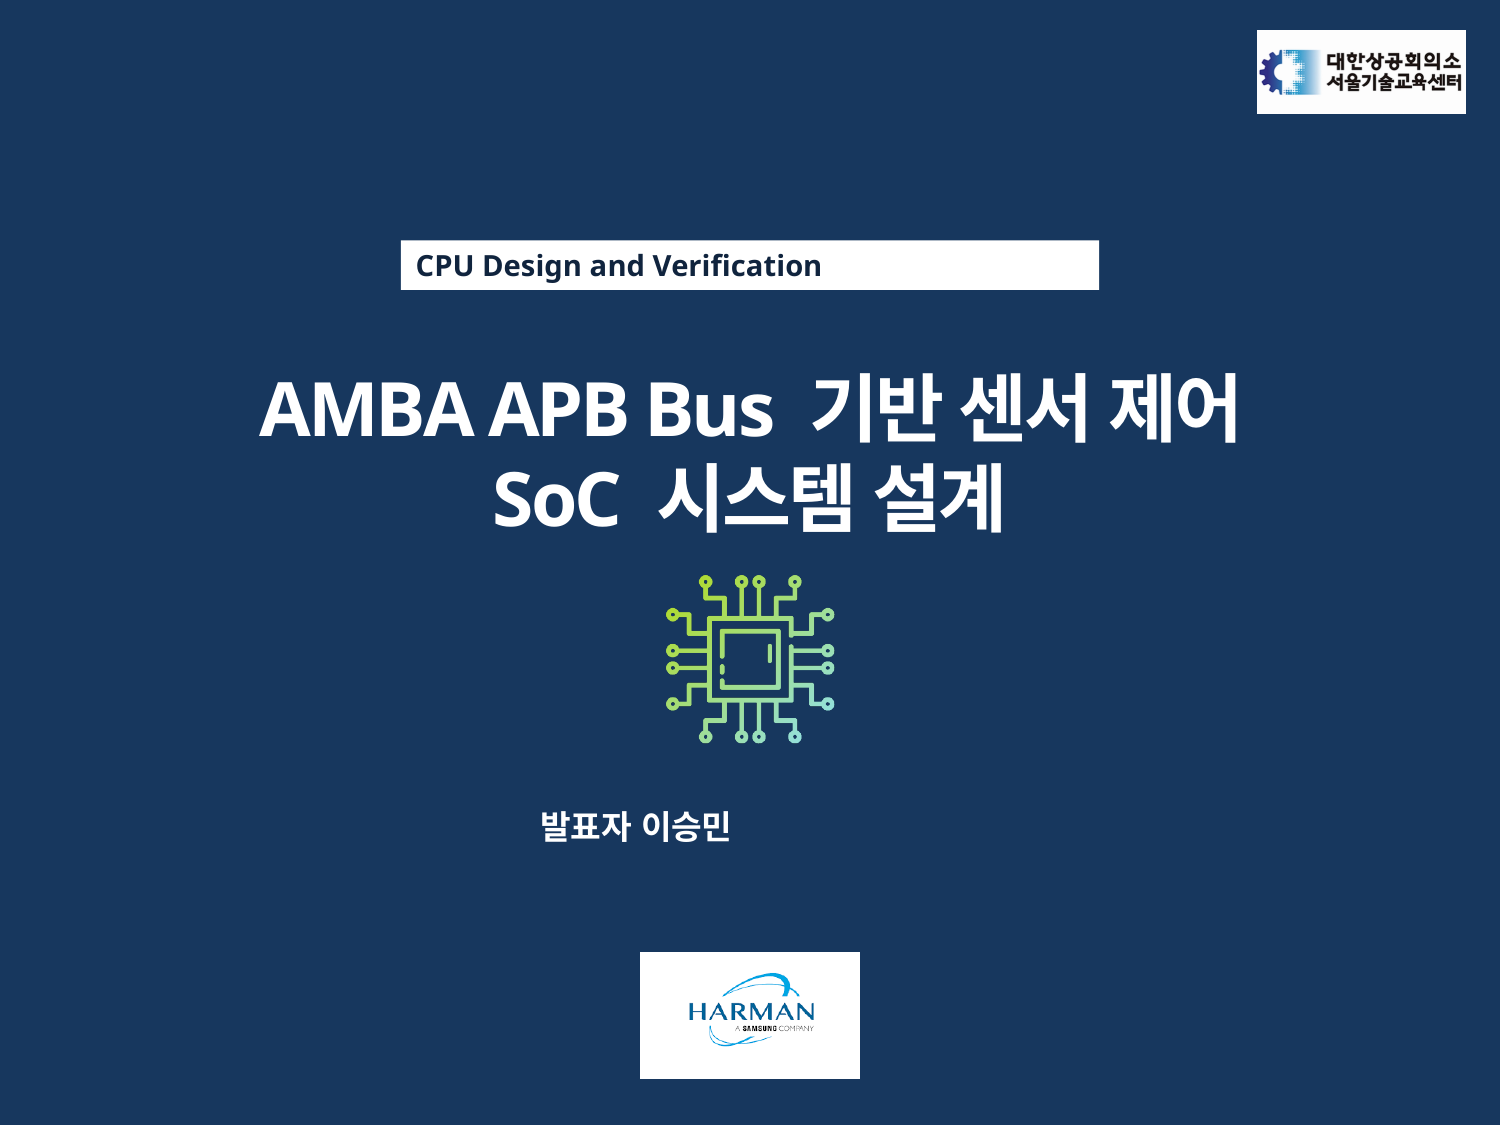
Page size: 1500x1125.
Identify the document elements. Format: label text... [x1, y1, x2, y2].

text_box AMBA APB Bus 기반 센서 제어 SoC 시스템 설계 [171, 353, 1329, 549]
text_box CPU Design and Verification [400, 240, 1100, 290]
picture [1257, 30, 1466, 115]
picture [658, 567, 842, 751]
text_box 발표자 이승민 [525, 798, 975, 854]
picture [639, 951, 860, 1079]
